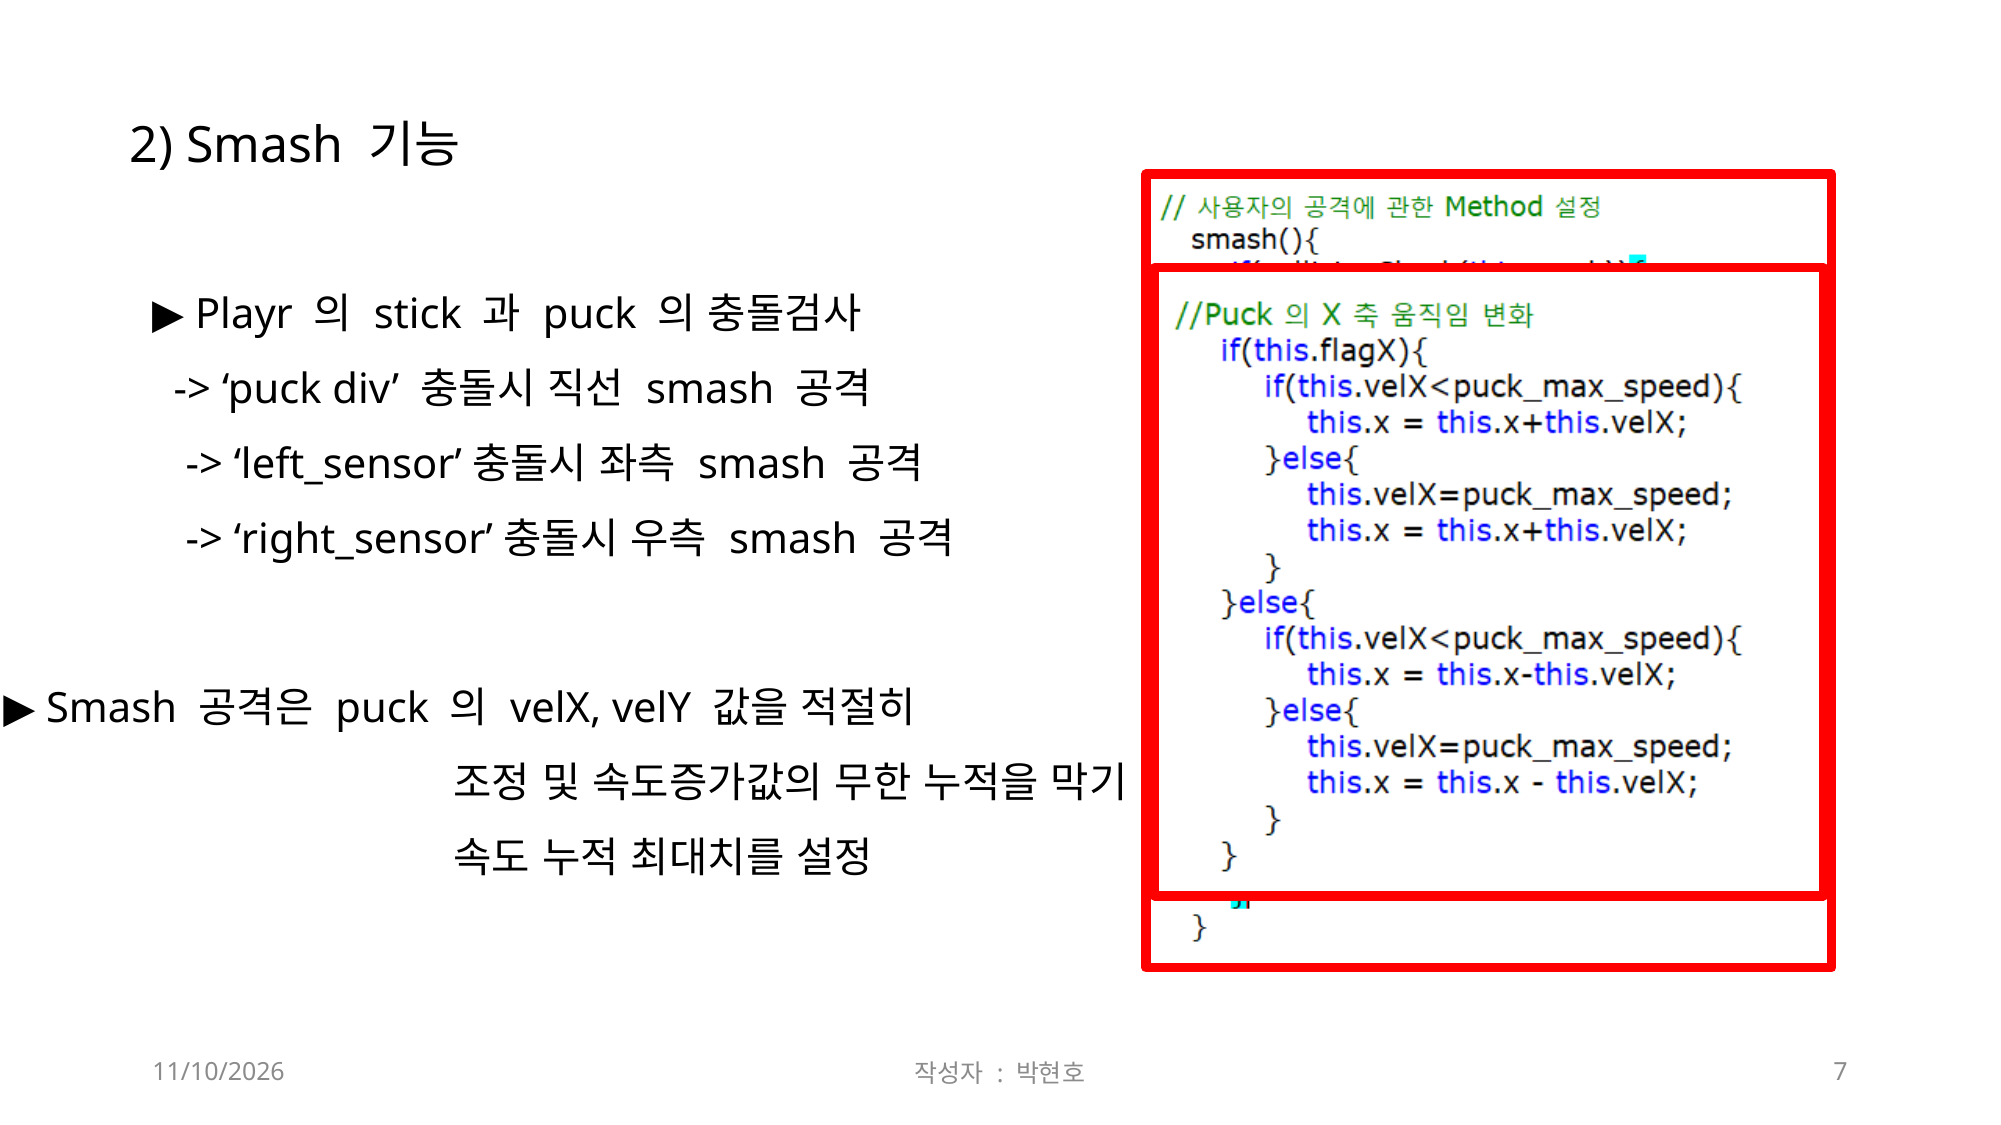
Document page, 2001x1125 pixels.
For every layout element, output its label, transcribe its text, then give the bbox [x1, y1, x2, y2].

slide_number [137, 1042, 588, 1103]
text_box 2) Smash 기능 [115, 105, 476, 180]
picture [1150, 178, 1828, 963]
text_box ▶ Playr 의 stick 과 puck 의 충돌검사 -> ‘puck div’ 충돌시 직선 smash 공격 -> ‘left_sensor’충돌시 좌측 smash 공격 -> ‘right_sensor’충돌시 우측 smash 공격 [137, 253, 1048, 609]
slide_number 7 [1412, 1042, 1863, 1103]
footer 작성자 : 박현호 [662, 1042, 1338, 1103]
text_box ▶ Smash 공격은 puck 의 velX, velY 값을 적절히 조정 및 속도증가값의 무한 누적을 막기 위해 속도 누적 최대치를 설정 [0, 648, 1141, 889]
